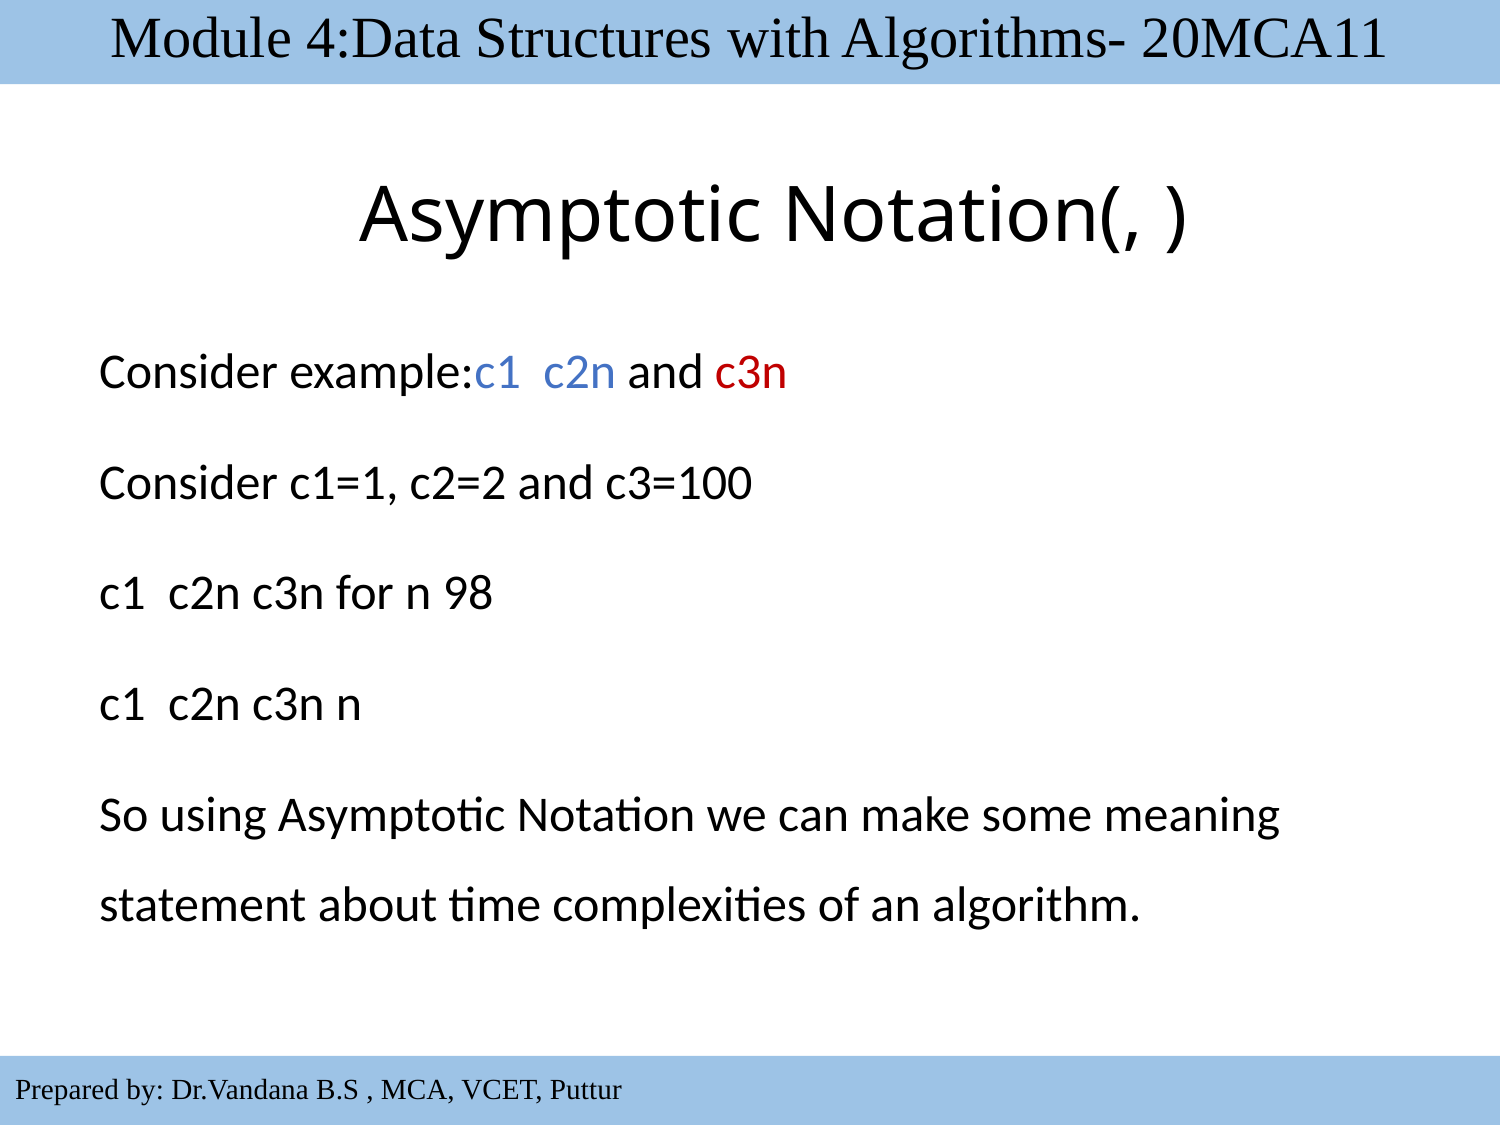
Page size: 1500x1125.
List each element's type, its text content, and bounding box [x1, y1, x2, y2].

text_box Module 4:Data Structures with Algorithms- 20MCA11 [0, 0, 1500, 85]
text_box Prepared by: Dr.Vandana B.S , MCA, VCET, Puttur [0, 1055, 1500, 1125]
